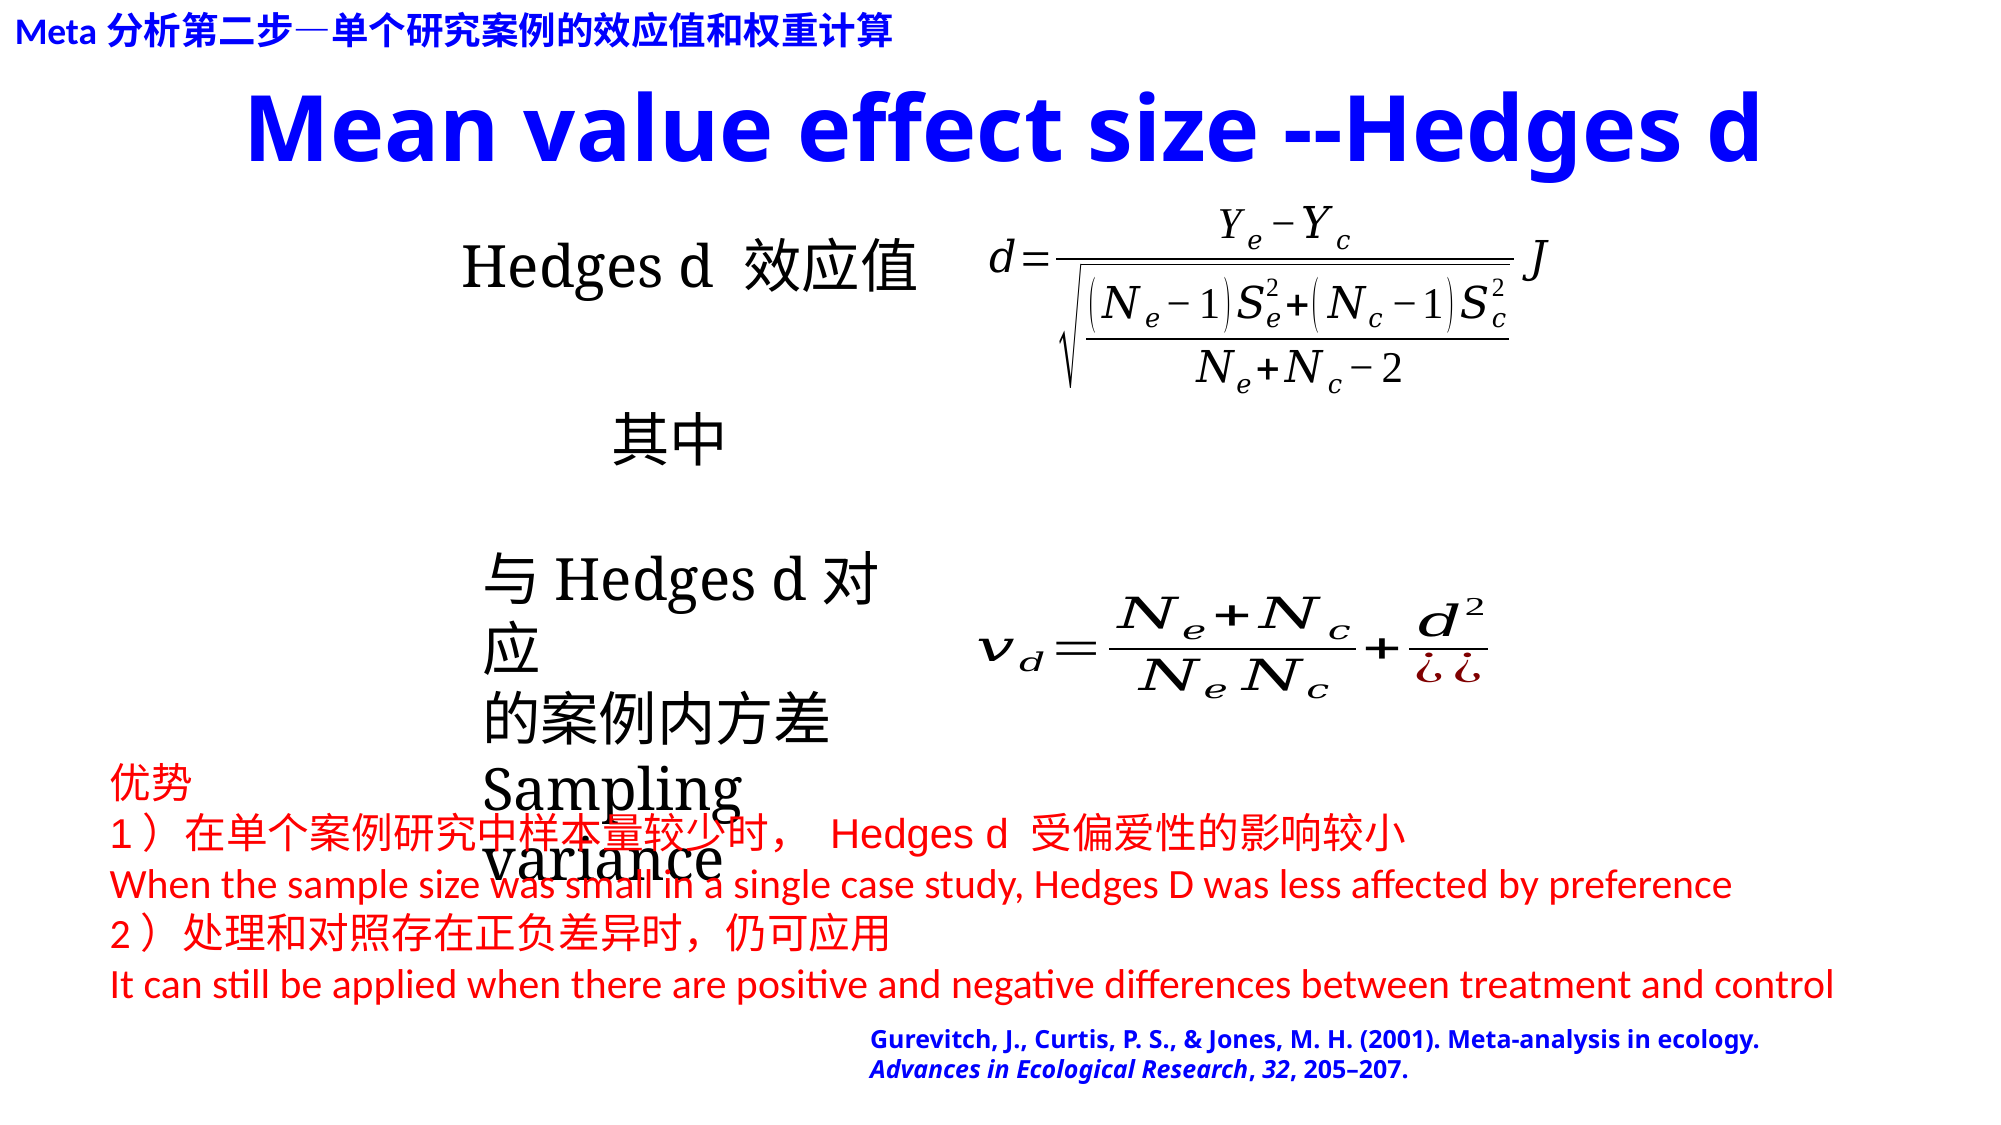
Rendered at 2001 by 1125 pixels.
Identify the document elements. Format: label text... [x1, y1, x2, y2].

text_box Gurevitch, J., Curtis, P. S., & Jones, M. H. (2001). Meta‐analysis in ecology. Advances in Ecological Research, 32, 205–207. [855, 1016, 1974, 1092]
text_box Hedges d 效应值 [446, 222, 934, 307]
text_box 其中 [596, 395, 744, 481]
text_box 优势 1）在单个案例研究中样本量较少时， Hedges d 受偏爱性的影响较小 When the sample size was small in a single case study, Hedges D was less affected by preference 2）处理和对照存在正负差异时，仍可应用 It can still be applied when there are positive and negative differences between treatment and control [94, 749, 2000, 1014]
text_box Meta分析第二步—单个研究案例的效应值和权重计算 [0, 0, 1000, 60]
text_box 与Hedges d对应 的案例内方差Sampling variance [467, 534, 937, 749]
title Mean value effect size --Hedges d [142, 23, 1868, 241]
